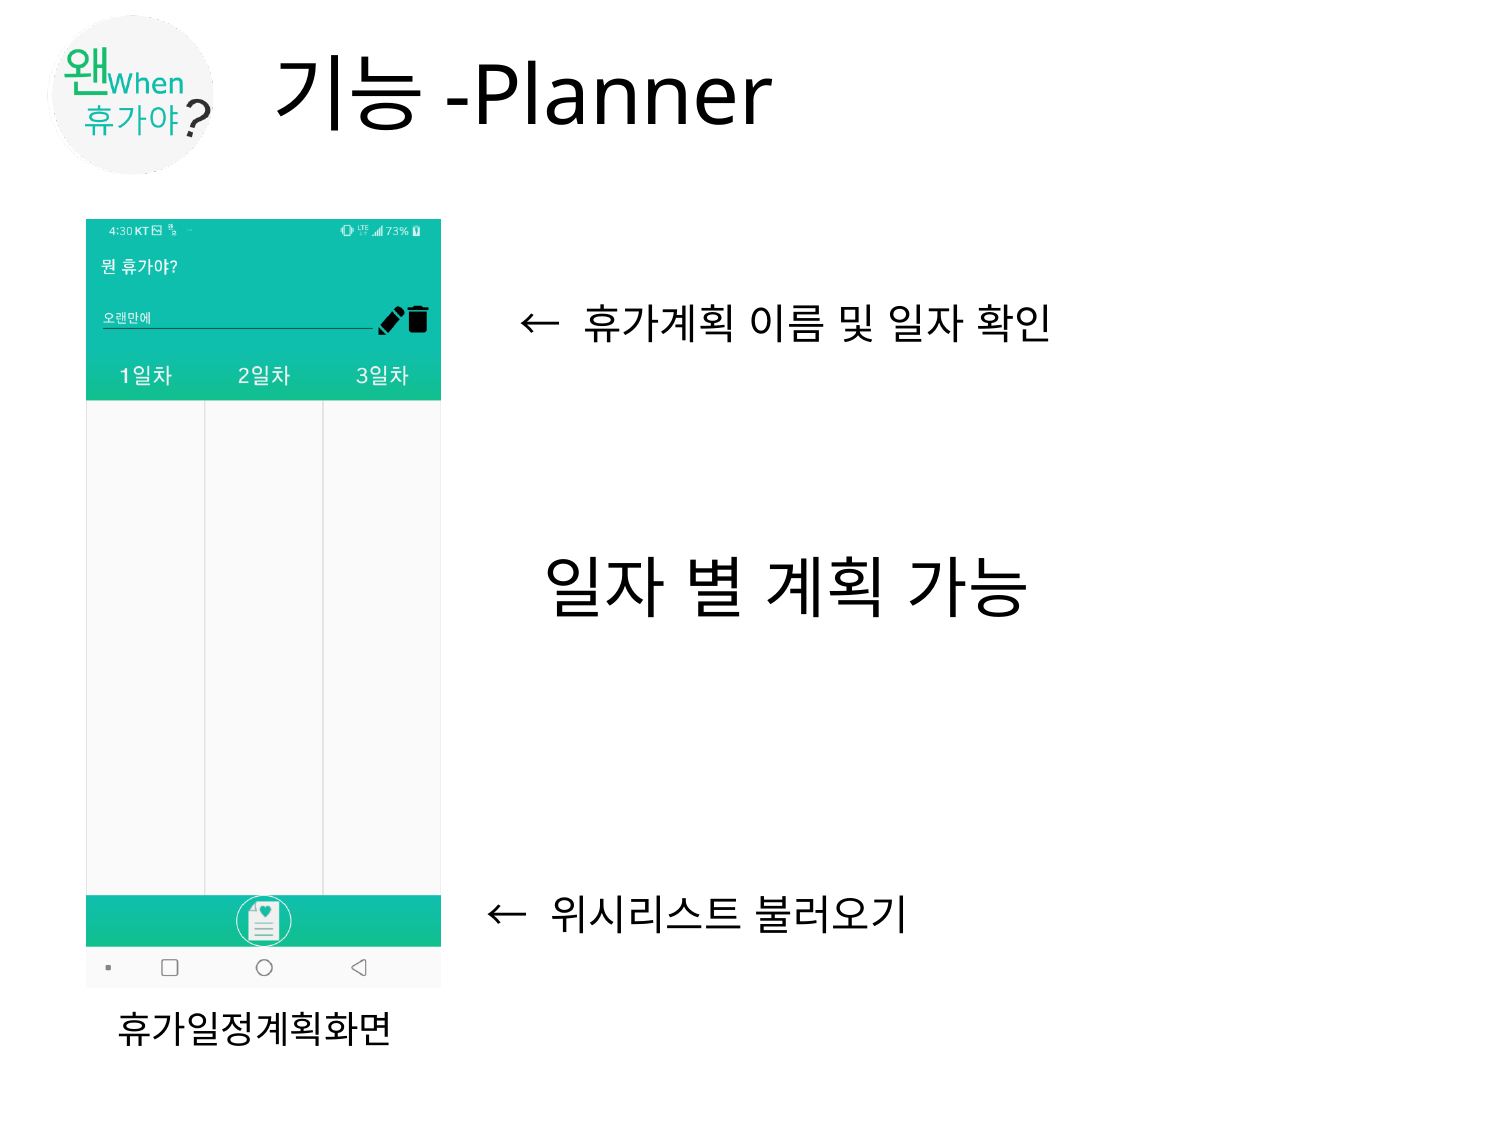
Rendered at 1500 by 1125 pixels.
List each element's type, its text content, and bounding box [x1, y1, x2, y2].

text_box ← 휴가계획 이름 및 일자 확인 [504, 290, 1069, 356]
text_box 휴가일정계획화면 [102, 998, 409, 1059]
picture [86, 219, 441, 988]
picture [40, 2, 219, 181]
text_box ← 위시리스트 불러오기 [472, 881, 924, 947]
text_box 일자 별 계획 가능 [528, 538, 1046, 634]
text_box 기능-Planner [257, 33, 790, 149]
